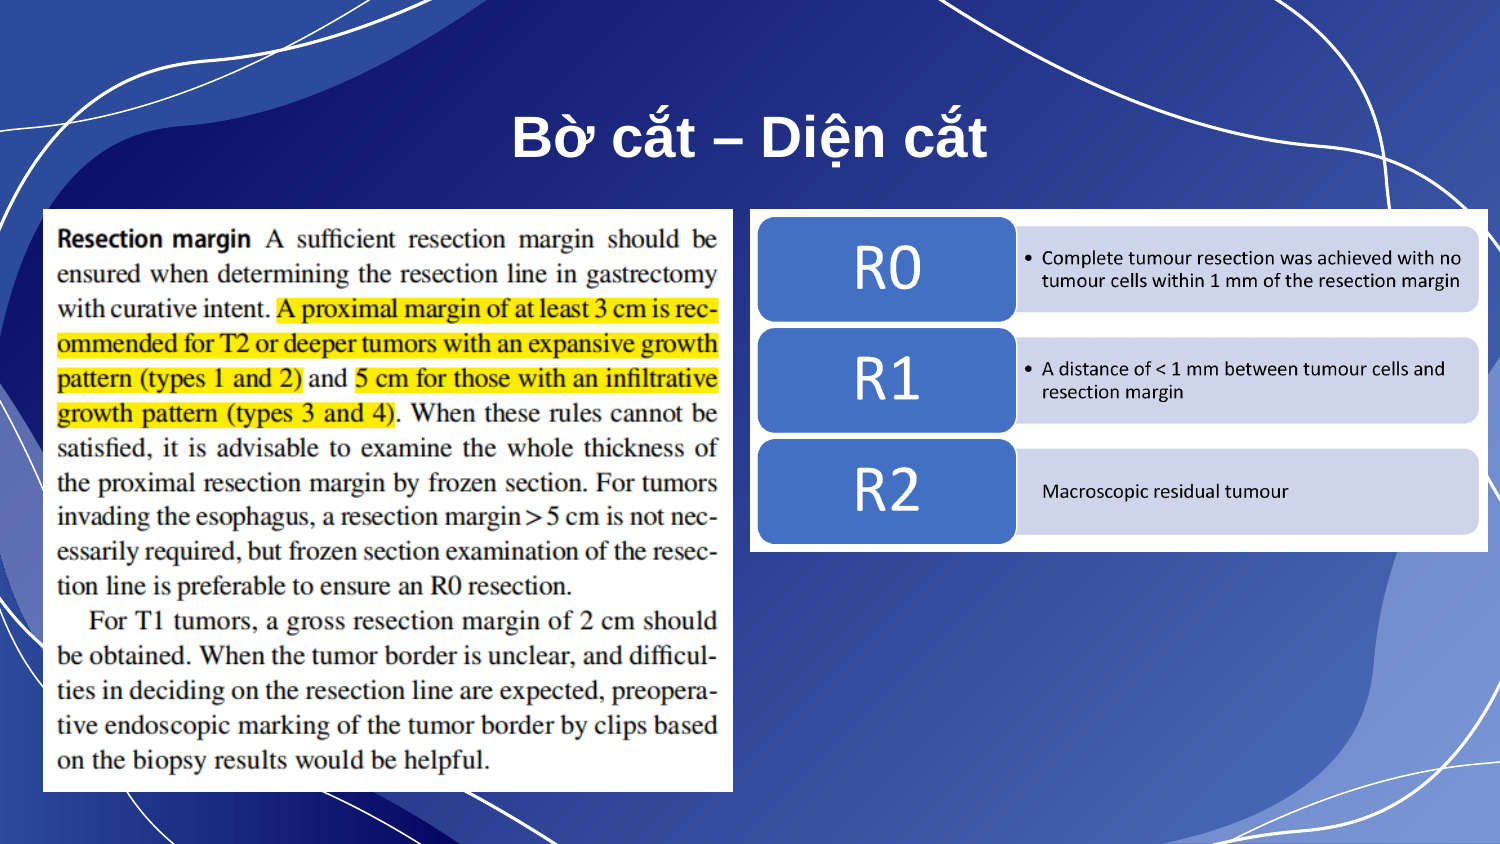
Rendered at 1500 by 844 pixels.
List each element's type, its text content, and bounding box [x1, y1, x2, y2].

picture [43, 209, 733, 792]
title Bờ cắt – Diện cắt [0, 99, 1500, 201]
picture [749, 209, 1488, 553]
